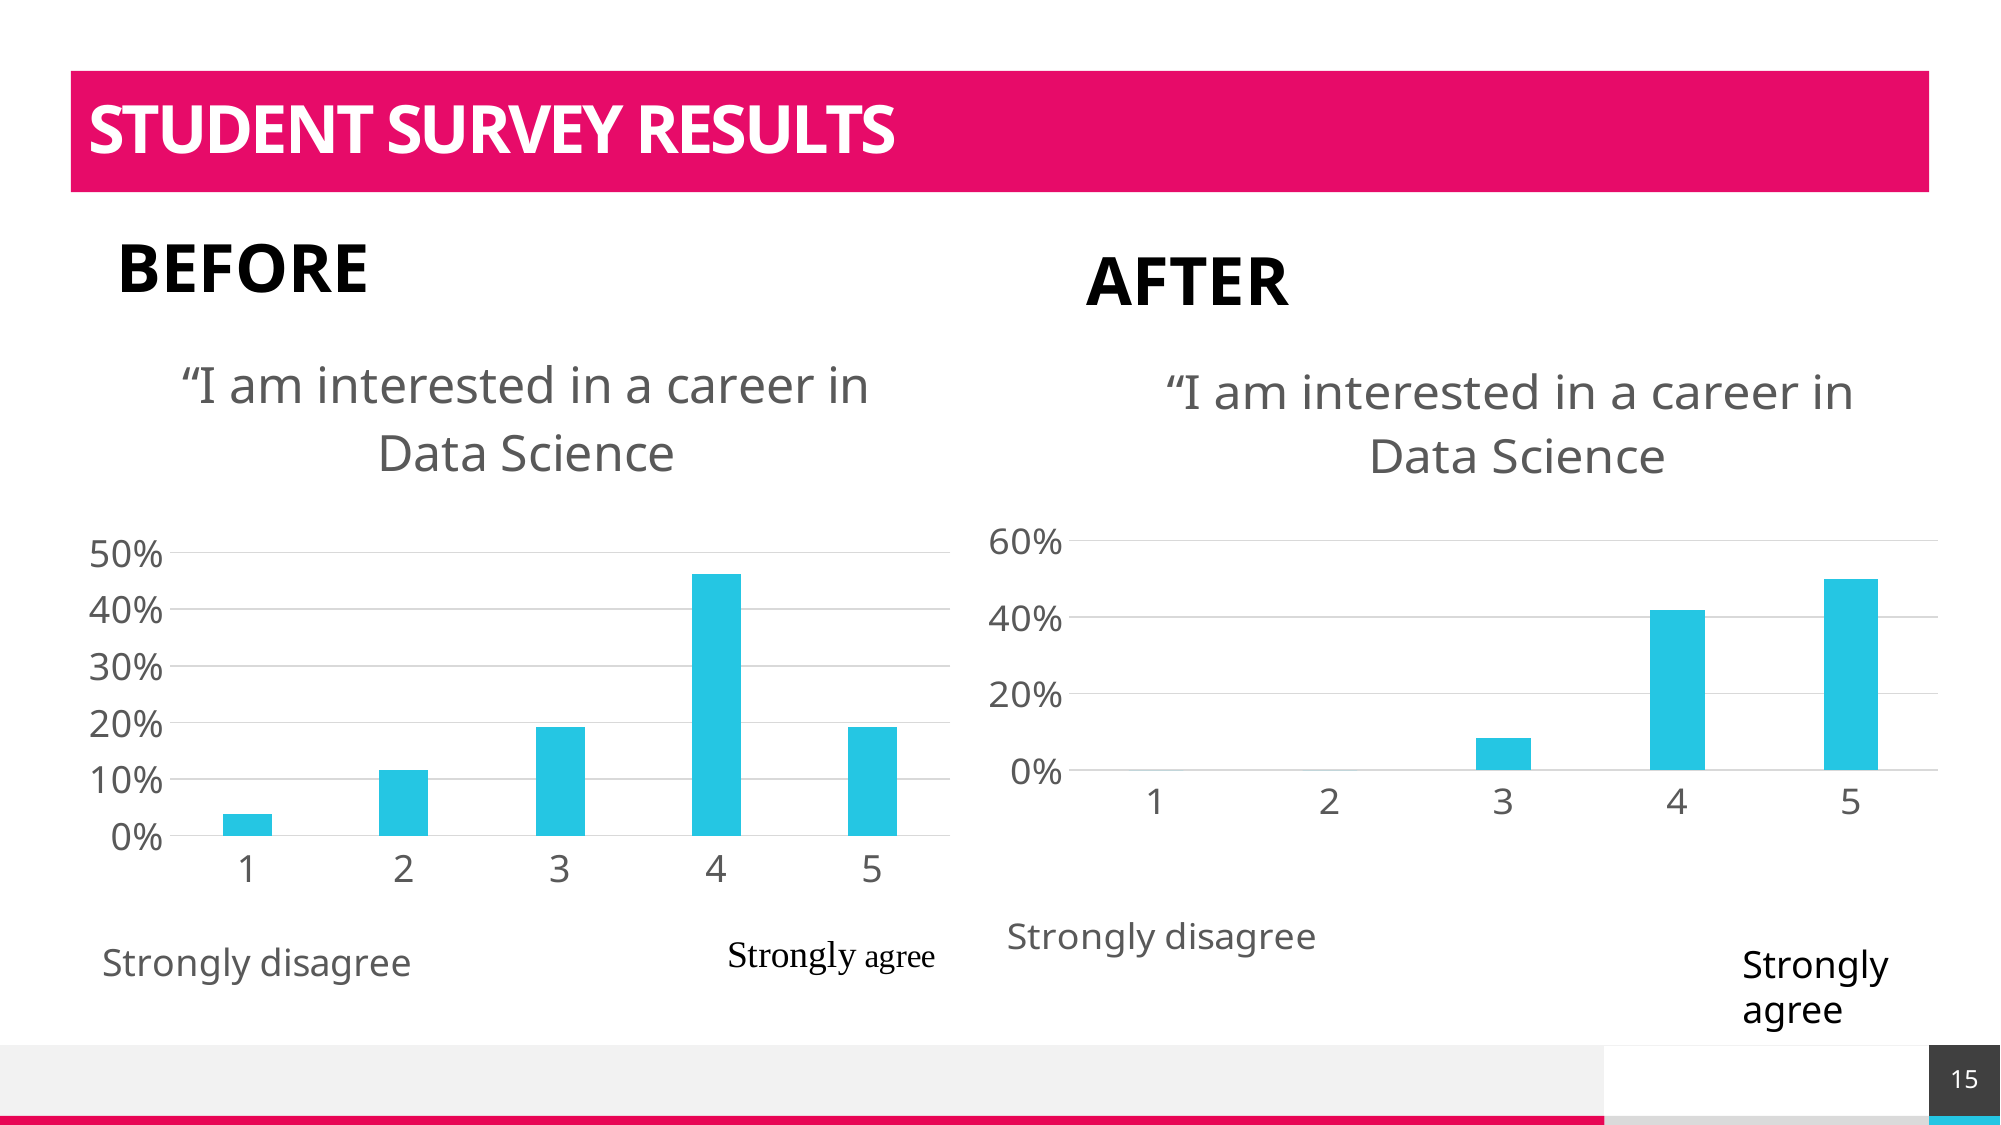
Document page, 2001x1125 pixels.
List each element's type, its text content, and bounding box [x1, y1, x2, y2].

text_box AFTER [1071, 231, 1322, 326]
text_box Strongly agree [1727, 933, 2000, 1039]
title STUDENT SURVEY RESULTS [70, 70, 1930, 193]
slide_number 15 [1929, 1045, 2000, 1116]
text_box BEFORE [101, 218, 424, 313]
chart [70, 327, 1958, 1019]
